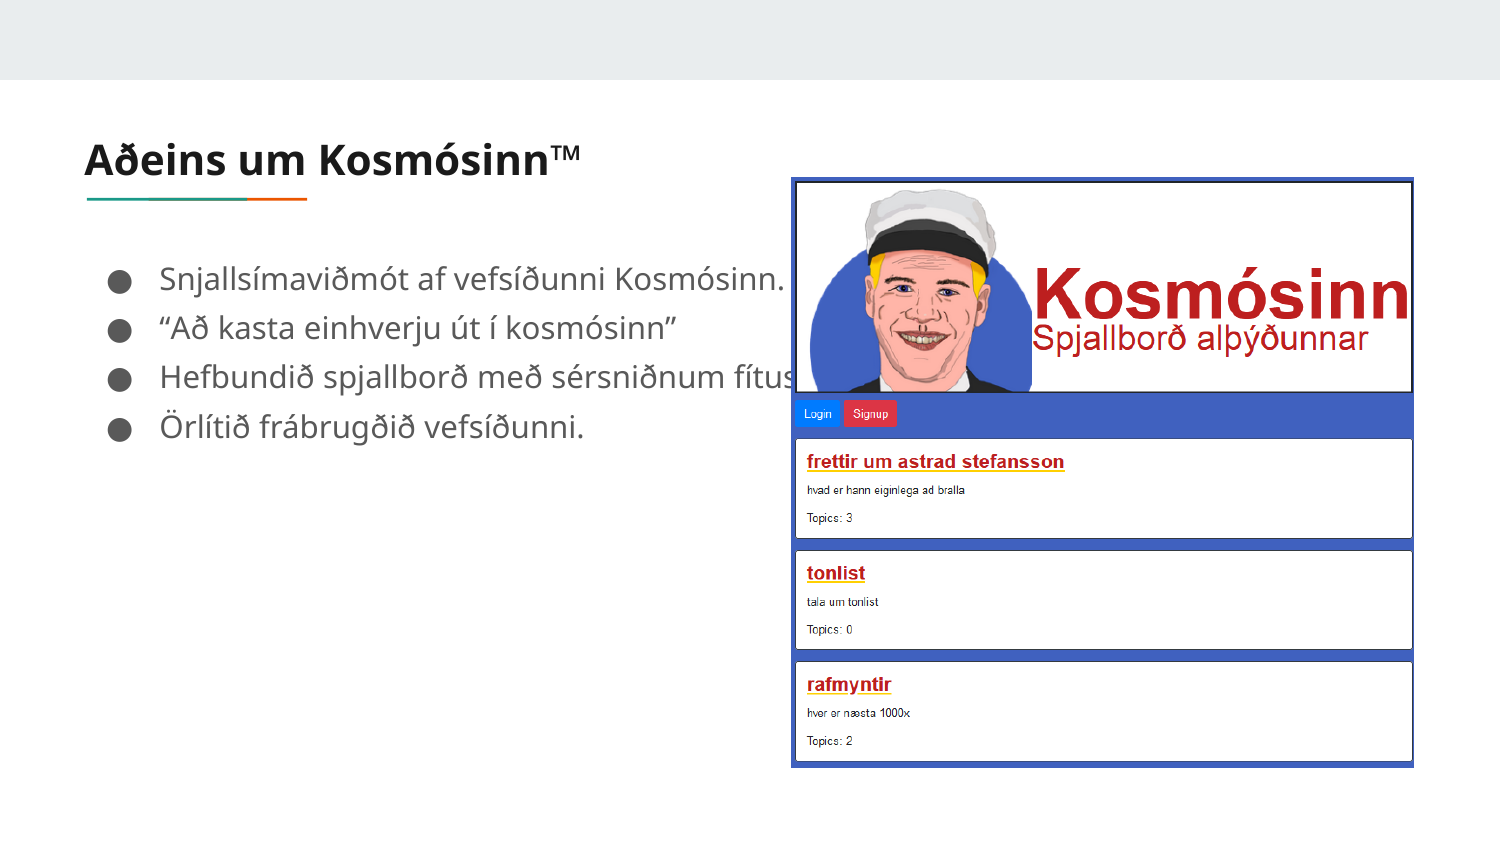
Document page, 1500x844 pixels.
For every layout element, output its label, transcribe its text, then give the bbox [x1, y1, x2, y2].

picture [791, 177, 1414, 768]
title Aðeins um Kosmósinn™ [69, 114, 1331, 203]
list Snjallsímaviðmót af vefsíðunni Kosmósinn. “Að kasta einhverju út í kosmósinn” Hefbundið spjallborð með sérsniðnum fítusum. Örlítið frábrugðið vefsíðunni. [69, 235, 786, 607]
